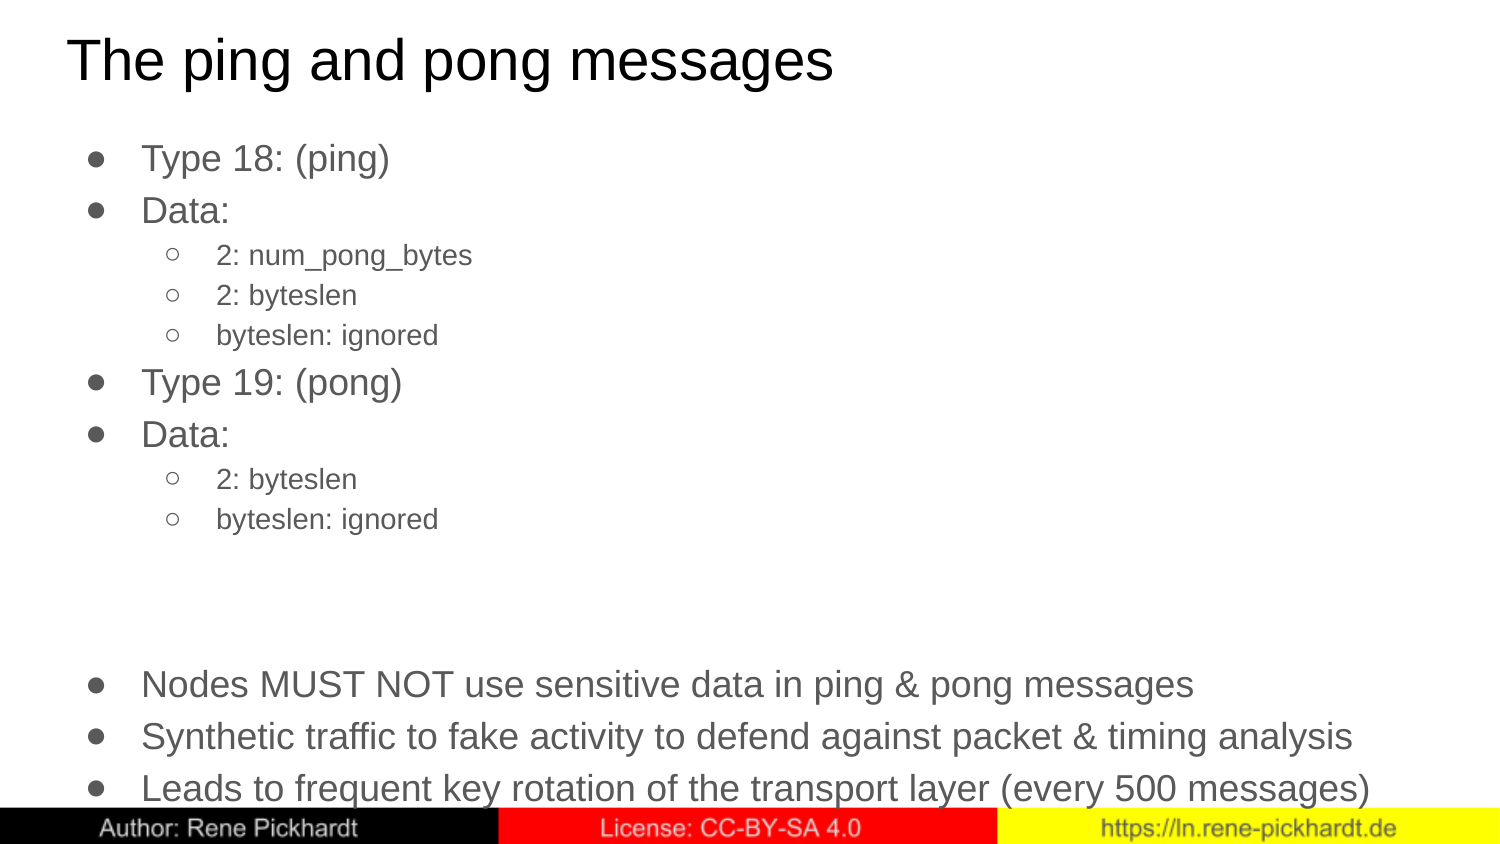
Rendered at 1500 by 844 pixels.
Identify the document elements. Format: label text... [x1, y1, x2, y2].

list Type 18: (ping) Data: 2: num_pong_bytes 2: byteslen byteslen: ignored Type 19: (pong) Data: 2: byteslen byteslen: ignored Nodes MUST NOT use sensitive data in ping & pong messages Synthetic traffic to fake activity to defend against packet & timing analysis Leads to frequent key rotation of the transport layer (every 500 messages) [51, 112, 1449, 674]
title The ping and pong messages [51, 7, 1449, 102]
picture [0, 0, 1500, 844]
